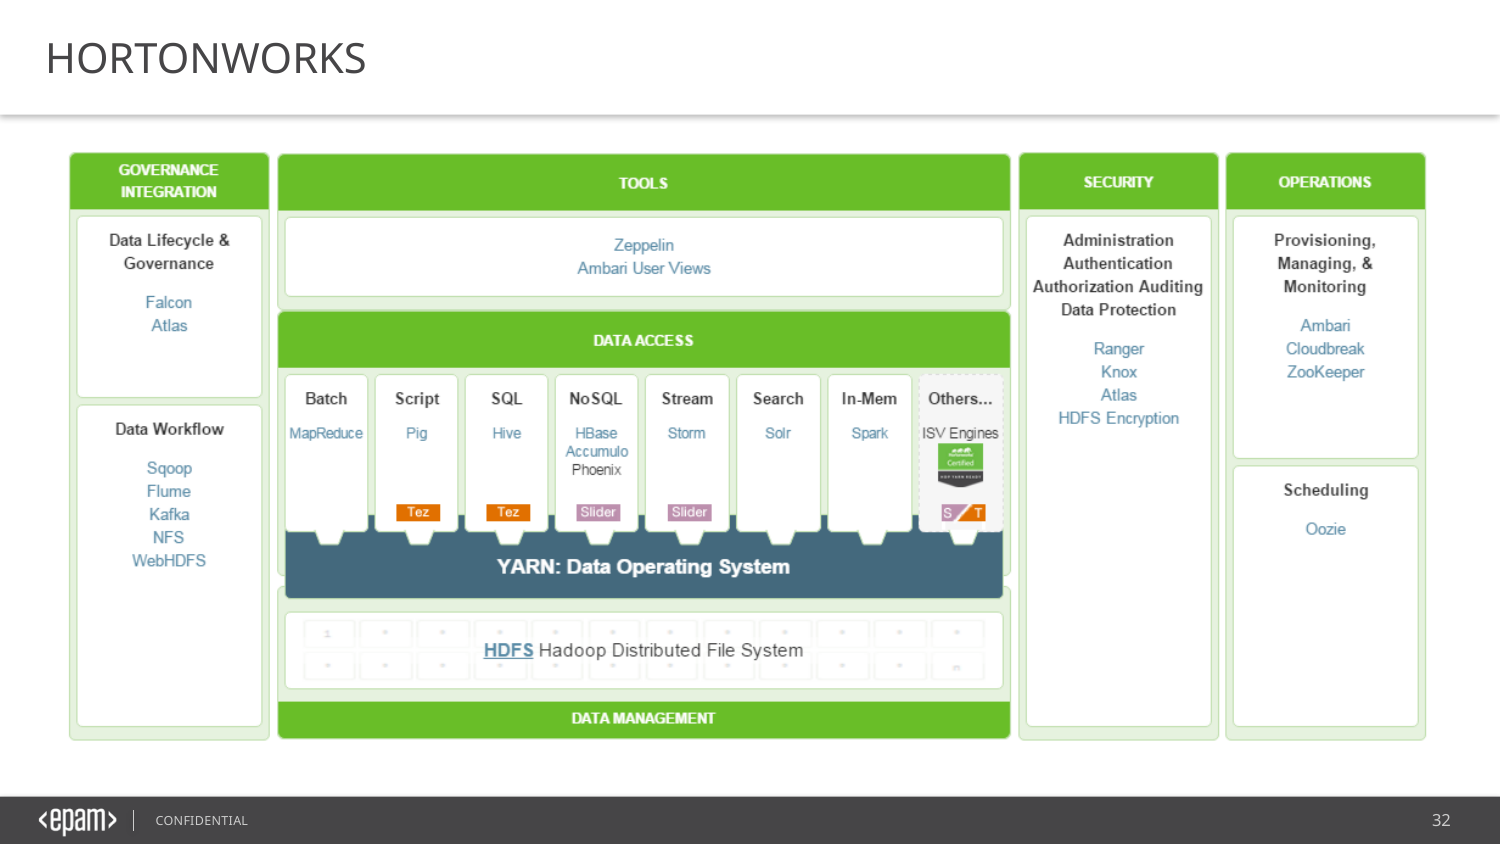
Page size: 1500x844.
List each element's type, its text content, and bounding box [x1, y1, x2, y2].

picture [63, 140, 1437, 759]
picture [38, 808, 117, 837]
list hortonworks [0, 0, 1500, 115]
